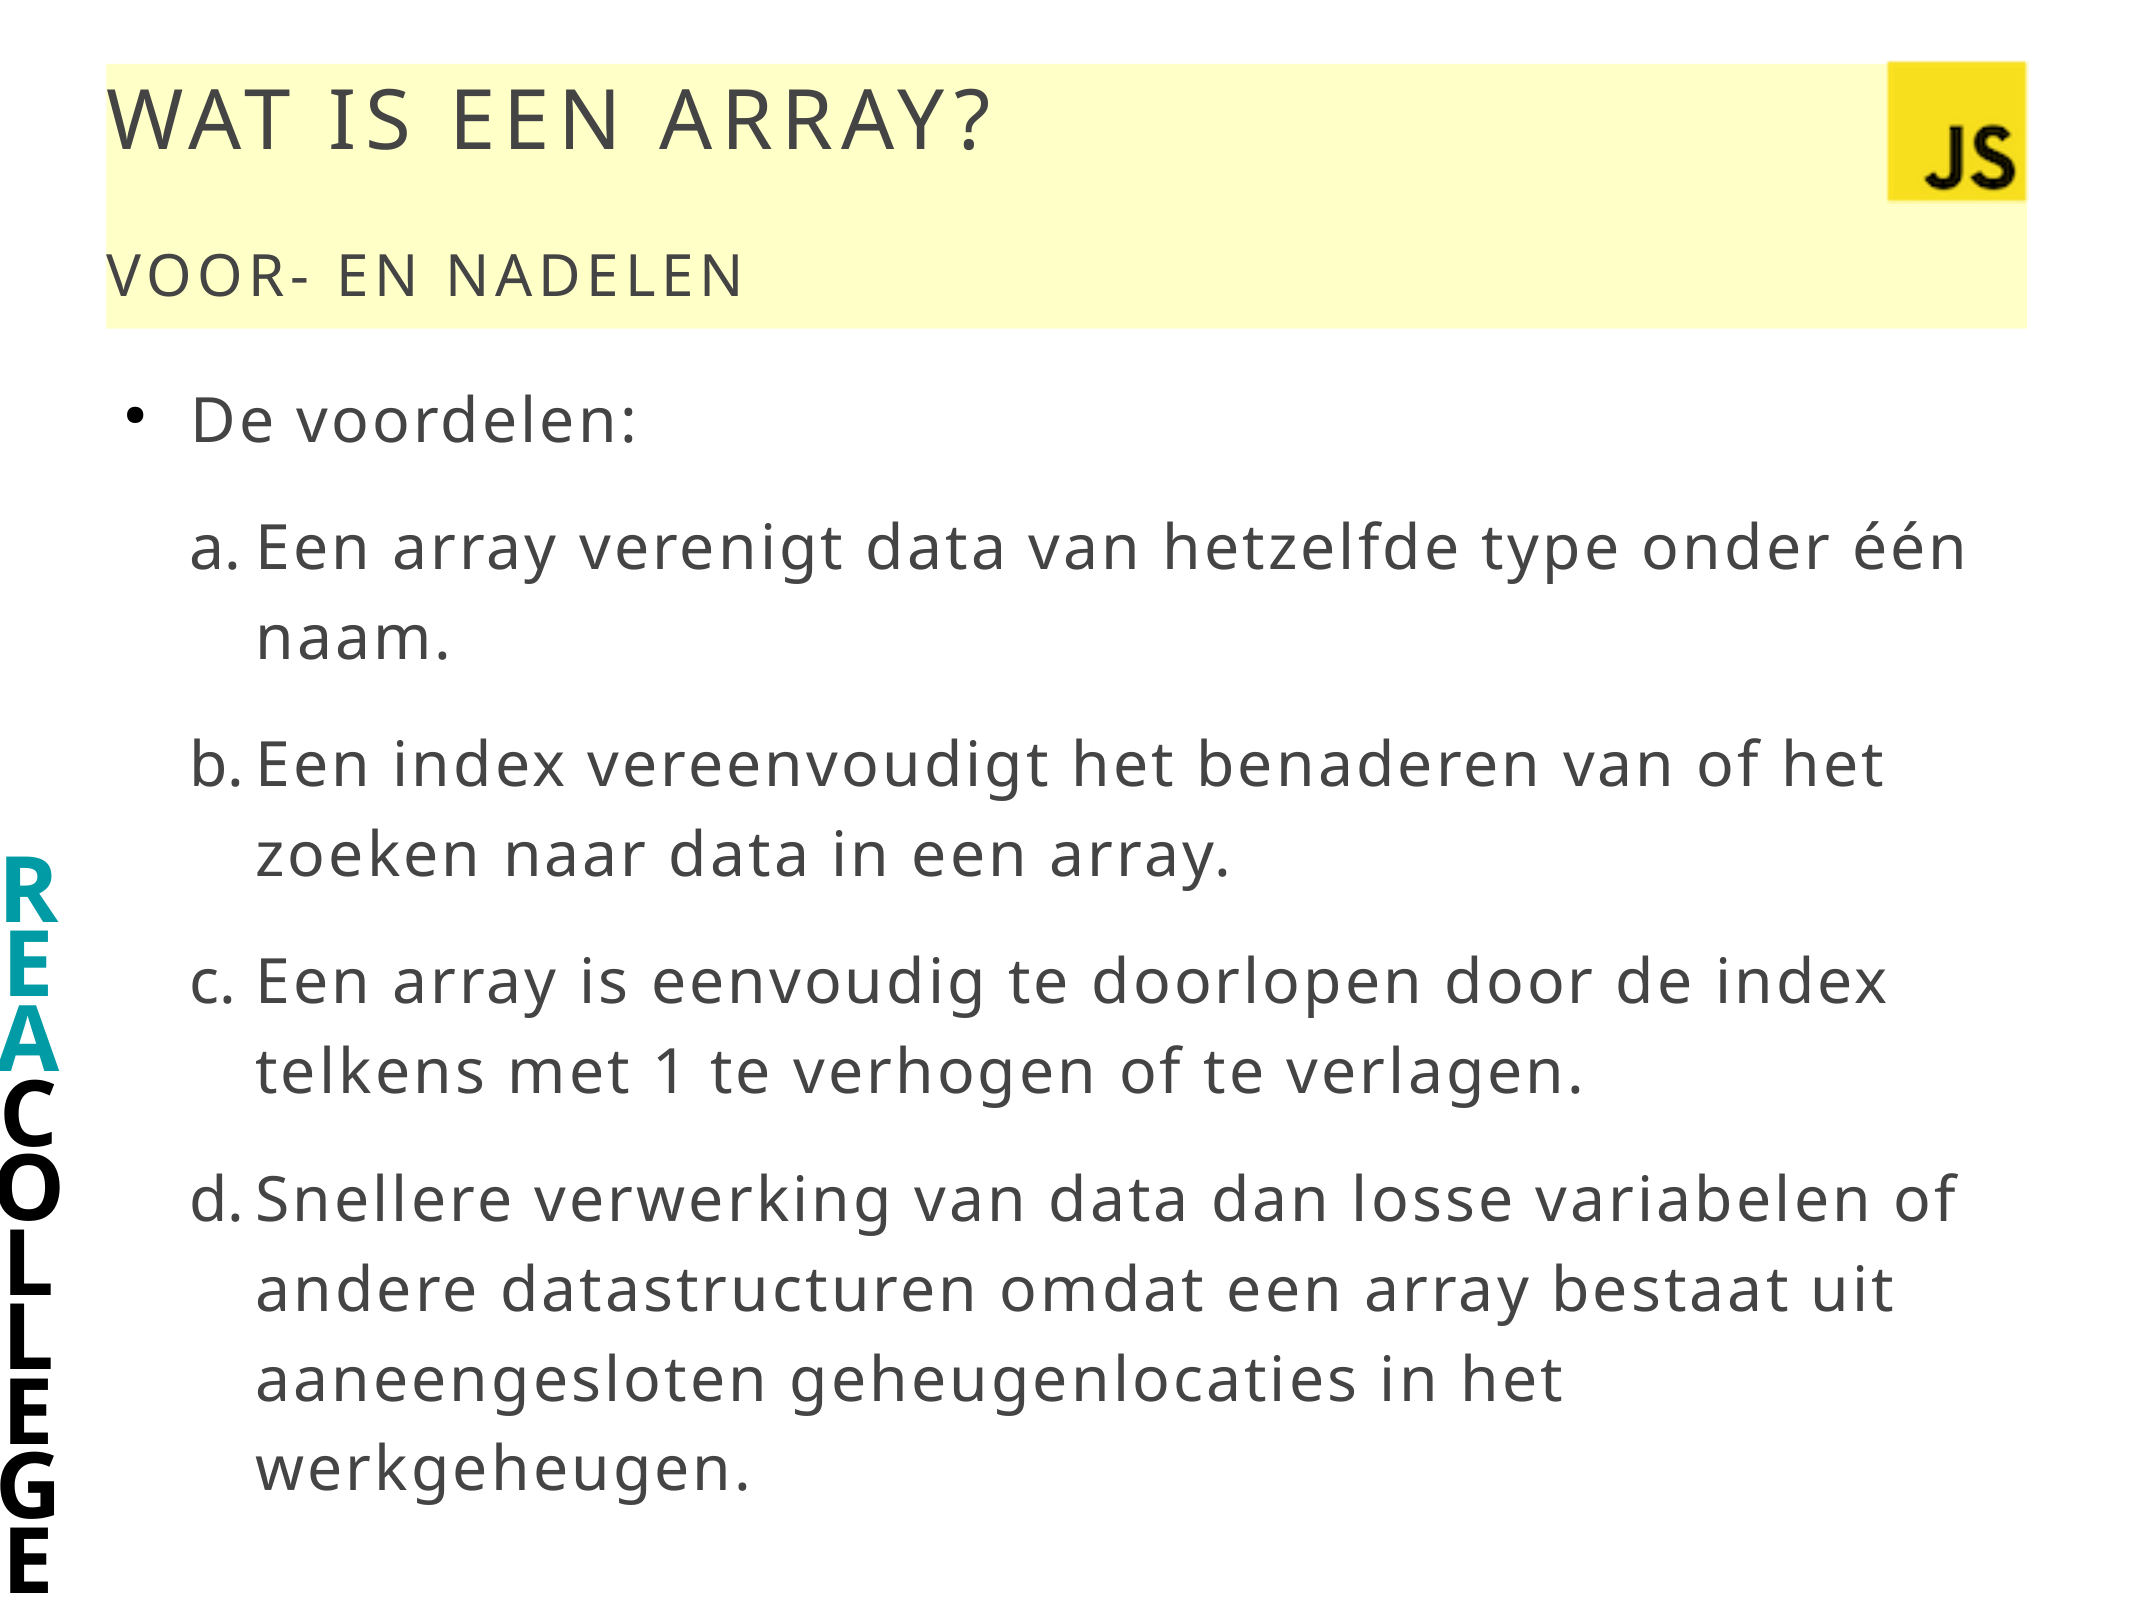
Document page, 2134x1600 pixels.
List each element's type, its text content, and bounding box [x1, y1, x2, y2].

title Wat is een array? Voor- en nadelen [105, 63, 2028, 330]
list De voordelen: Een array verenigt data van hetzelfde type onder één naam. Een index vereenvoudigt het benaderen van of het zoeken naar data in een array. Een array is eenvoudig te doorlopen door de index telkens met 1 te verhogen of te verlagen. Snellere verwerking van data dan losse variabelen of andere datastructuren omdat een array bestaat uit aaneengesloten geheugenlocaties in het werkgeheugen. [105, 364, 2028, 1553]
picture [1886, 60, 2030, 204]
